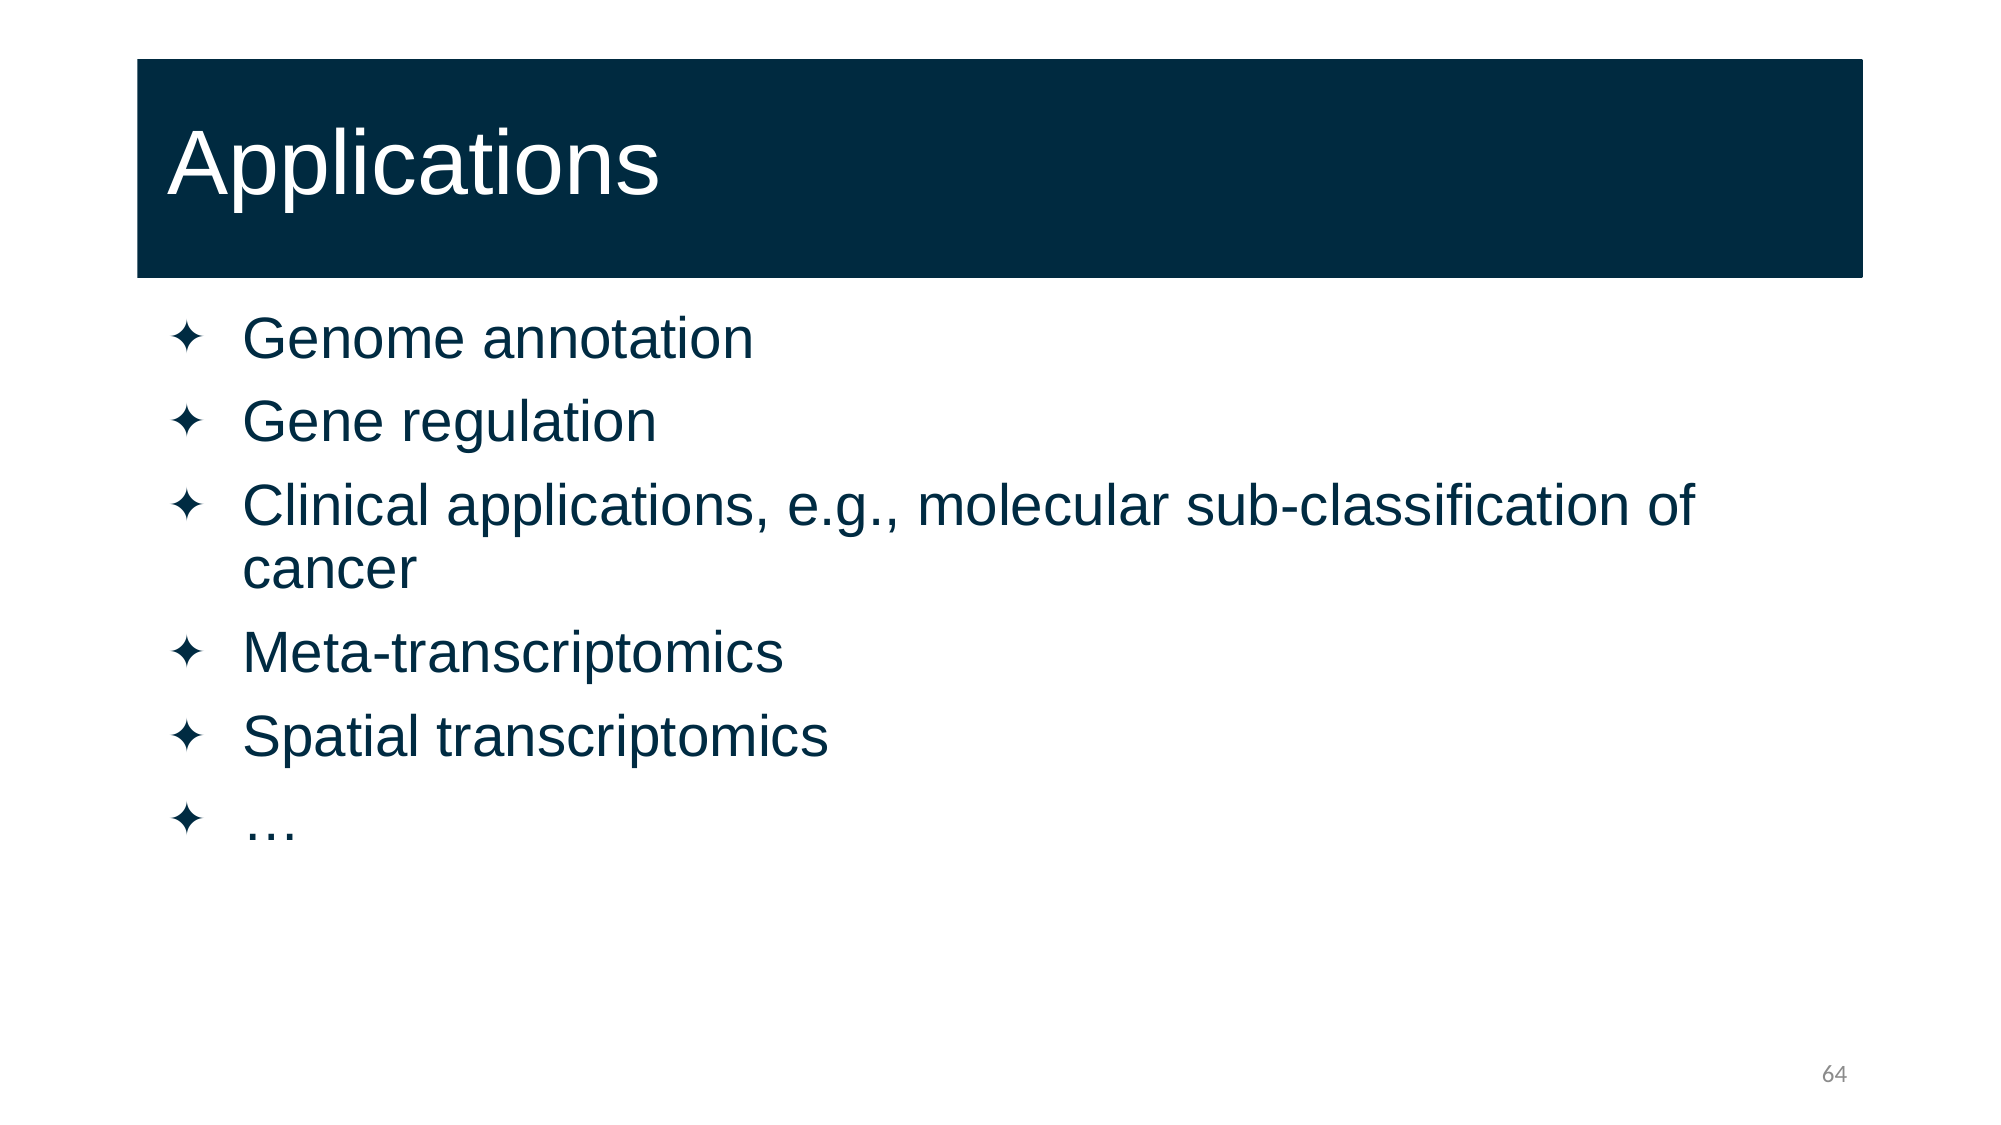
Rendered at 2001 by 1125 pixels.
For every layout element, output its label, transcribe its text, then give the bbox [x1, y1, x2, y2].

slide_number 64 [1412, 1042, 1863, 1103]
title Applications [137, 59, 1863, 278]
list Genome annotation Gene regulation Clinical applications, e.g., molecular sub-classification of cancer Meta-transcriptomics Spatial transcriptomics … [137, 307, 1863, 859]
